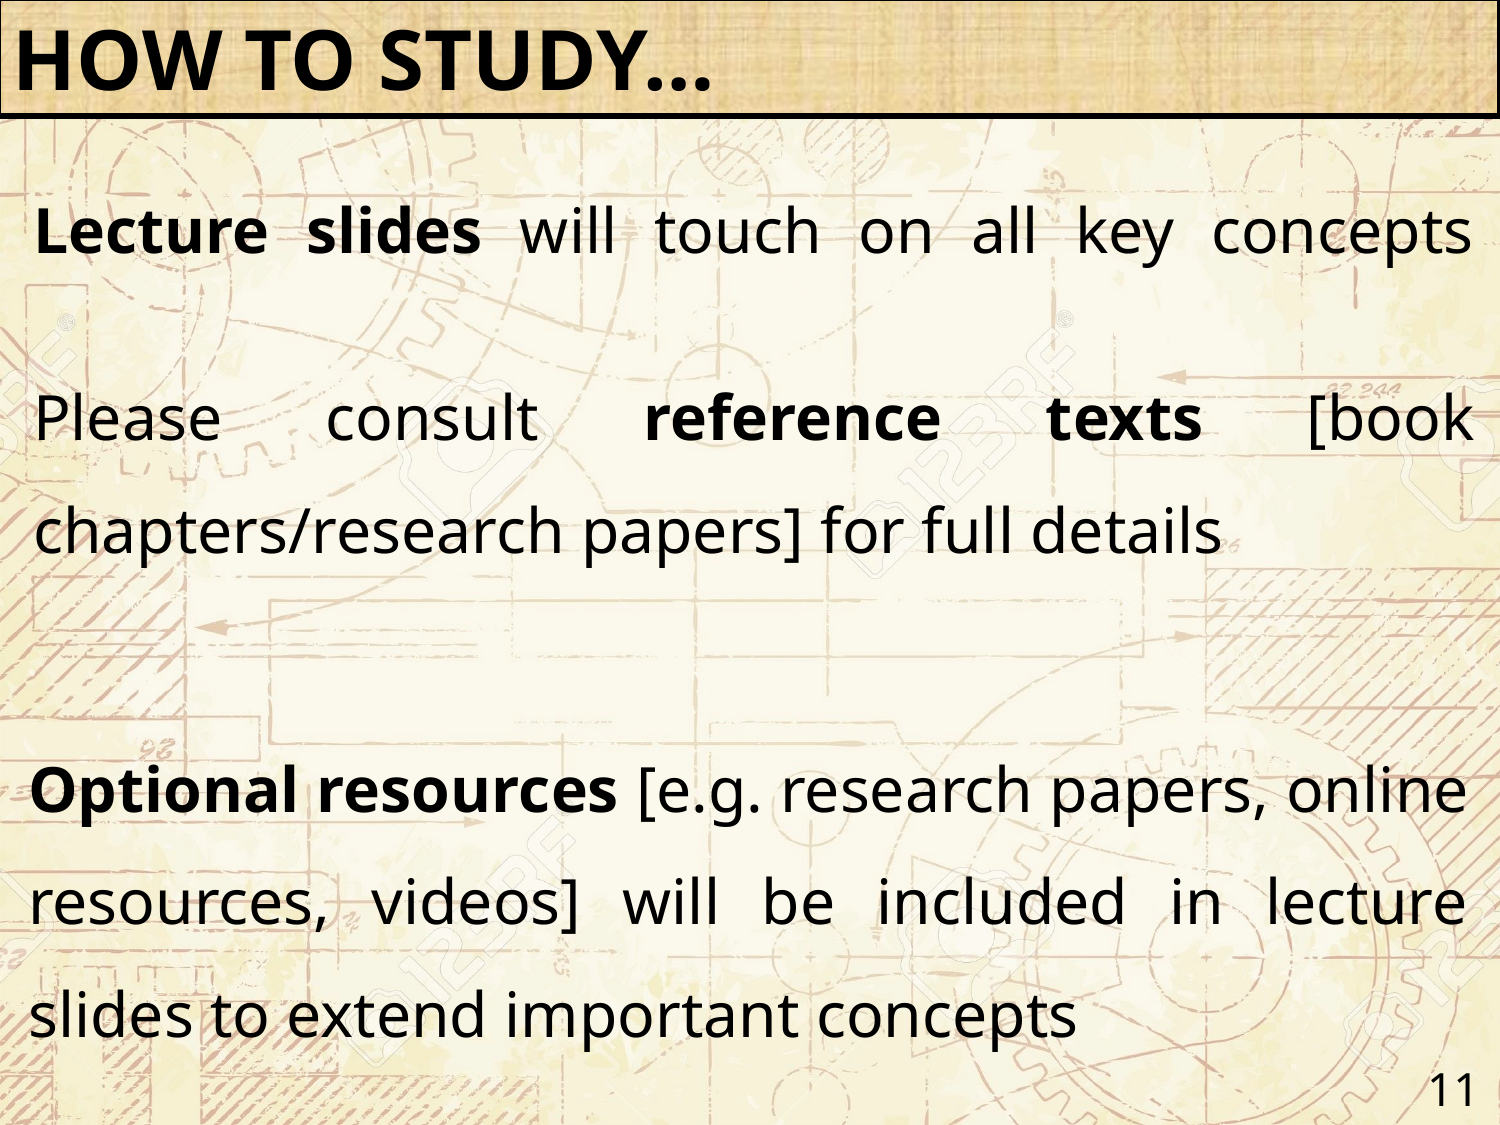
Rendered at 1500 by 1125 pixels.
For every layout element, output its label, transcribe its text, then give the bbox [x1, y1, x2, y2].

text_box Lecture slides will touch on all key concepts Please consult reference texts [book chapters/research papers] for full details [33, 153, 1475, 566]
text_box How to study… [0, 0, 1500, 116]
text_box 11 [1412, 1053, 1500, 1124]
text_box Optional resources [e.g. research papers, online resources, videos] will be included in lecture slides to extend important concepts [28, 712, 1470, 1050]
